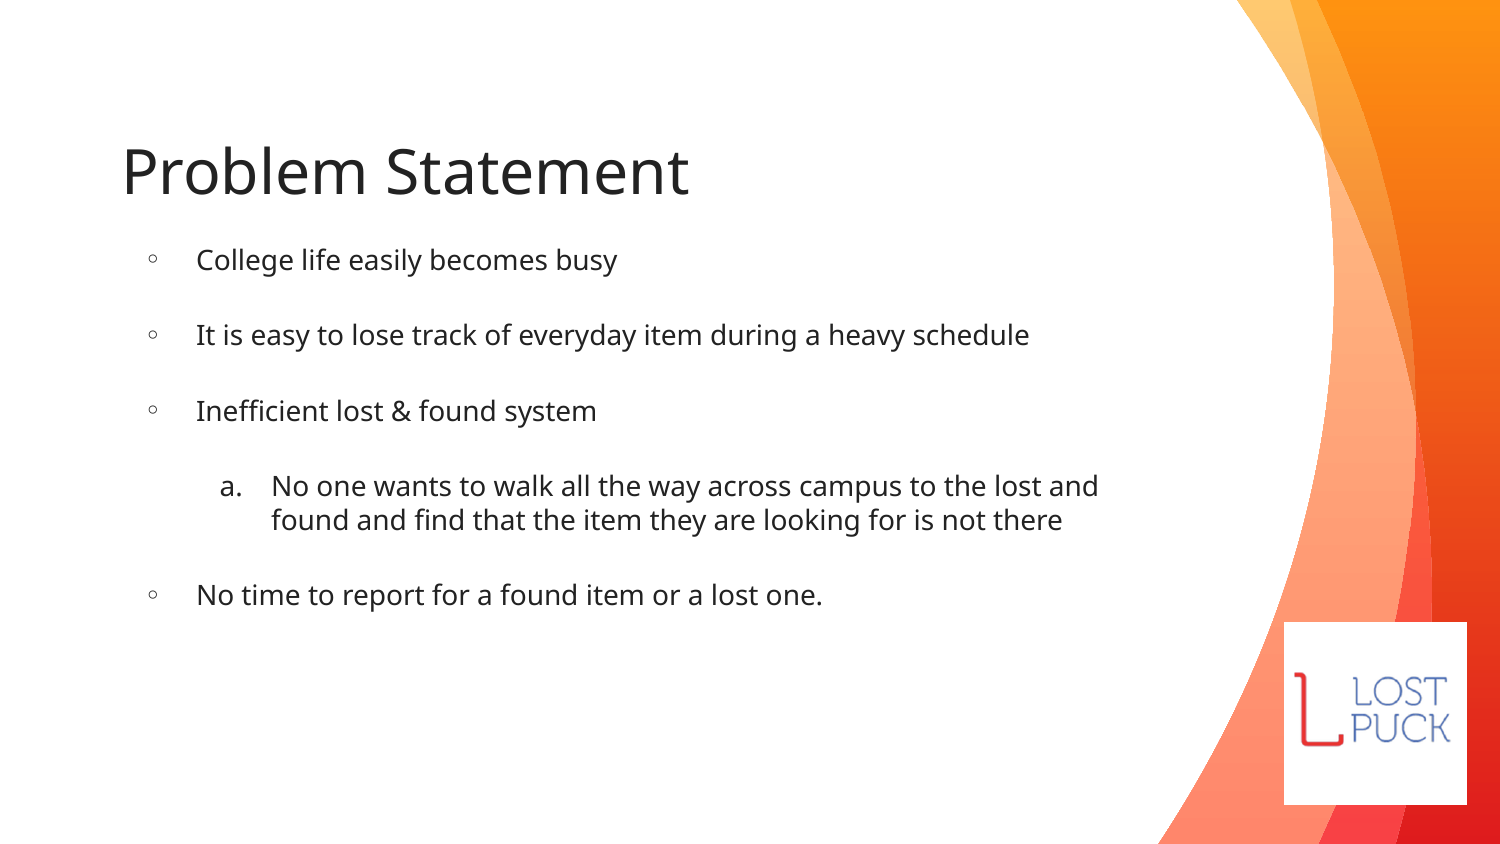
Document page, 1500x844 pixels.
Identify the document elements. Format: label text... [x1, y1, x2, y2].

title Problem Statement [121, 84, 1111, 207]
picture [1283, 622, 1467, 805]
list College life easily becomes busy It is easy to lose track of everyday item during a heavy schedule Inefficient lost & found system No one wants to walk all the way across campus to the lost and found and find that the item they are looking for is not there No time to report for a found item or a lost one. [121, 242, 1111, 742]
